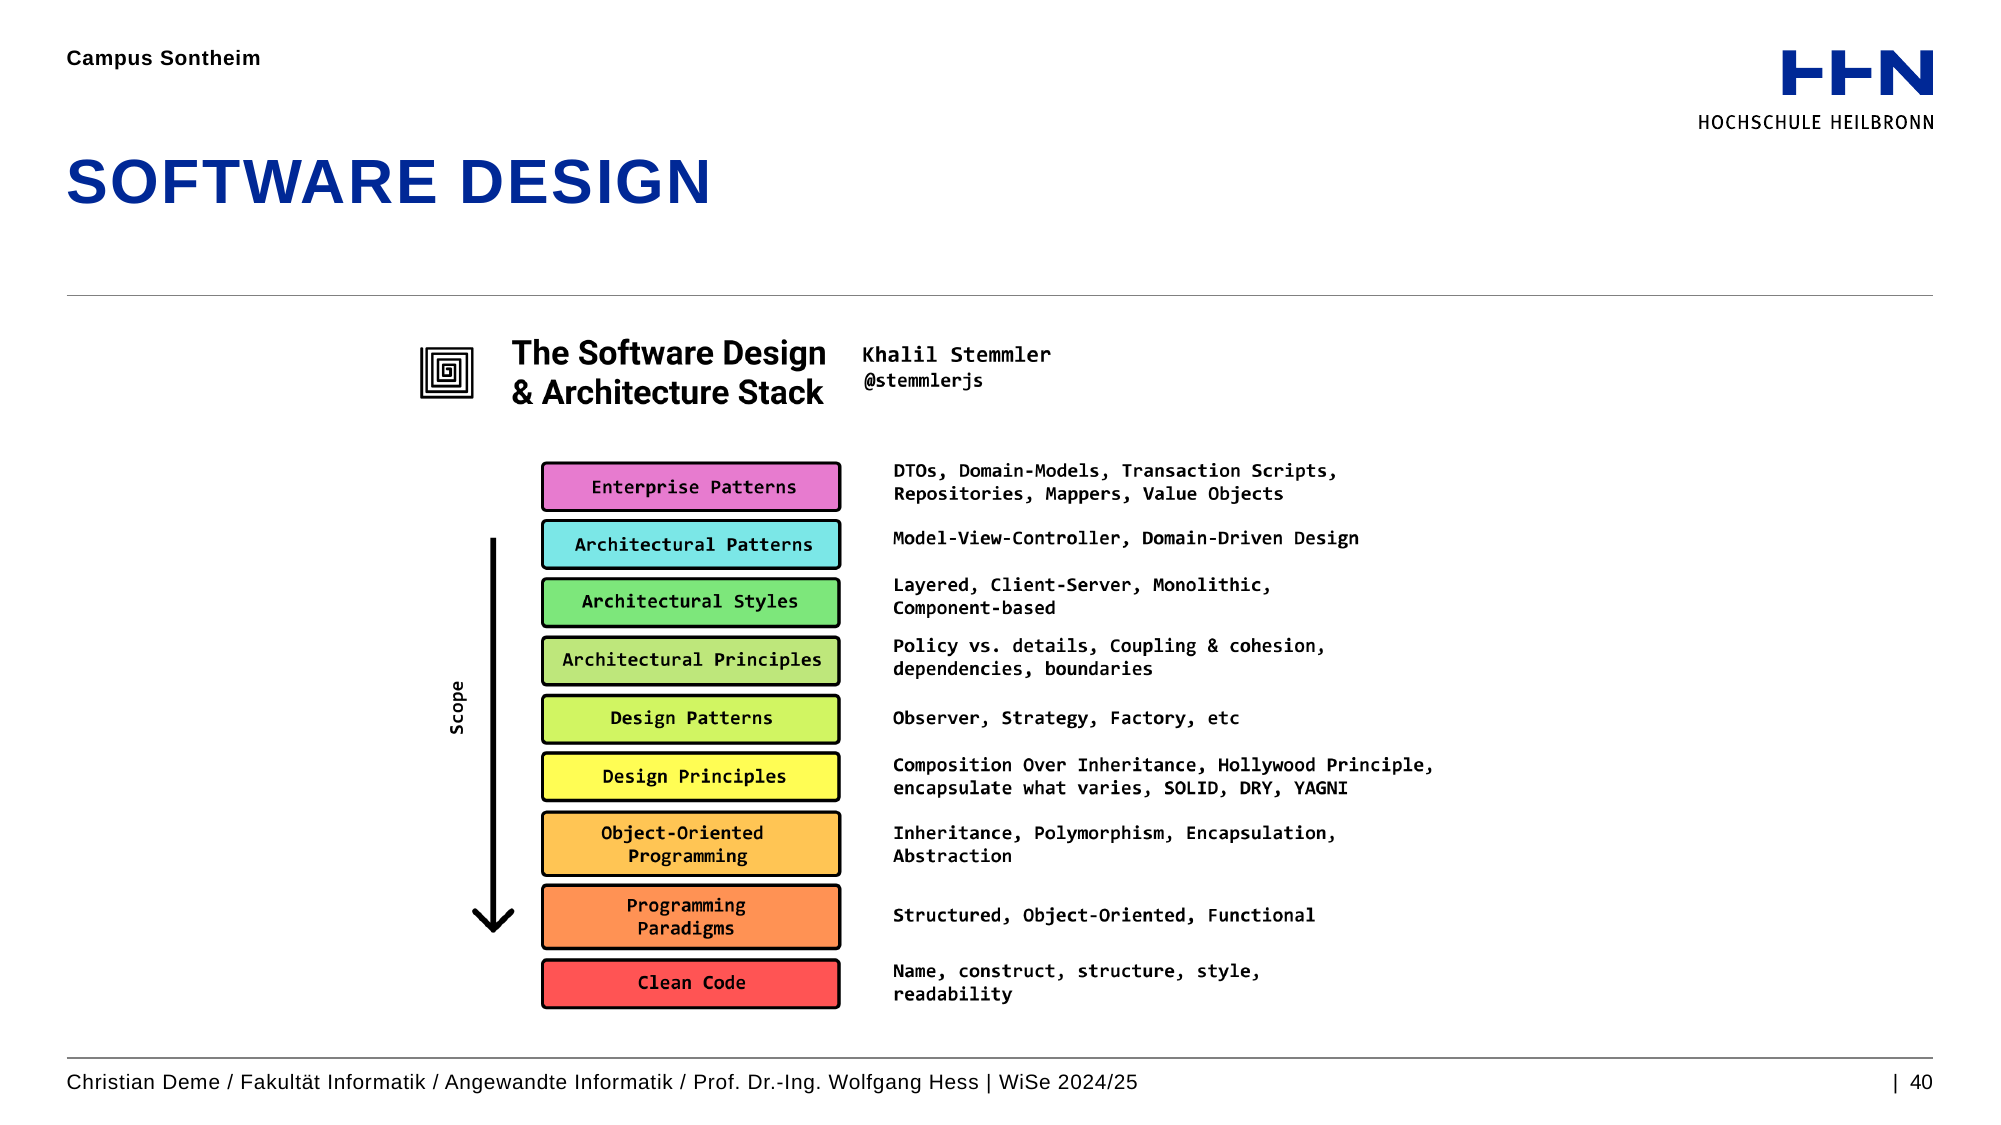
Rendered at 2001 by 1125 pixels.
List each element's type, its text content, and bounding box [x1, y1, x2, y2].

slide_number | 40 [1621, 1068, 1933, 1105]
footer Christian Deme / Fakultät Informatik / Angewandte Informatik / Prof. Dr.-Ing. Wolfgang Hess | WiSe 2024/25 [66, 1068, 1794, 1107]
slide_number Campus Sontheim [66, 45, 1277, 81]
title SOFTWARE DESIGN [66, 147, 1933, 290]
picture [407, 322, 1454, 1036]
